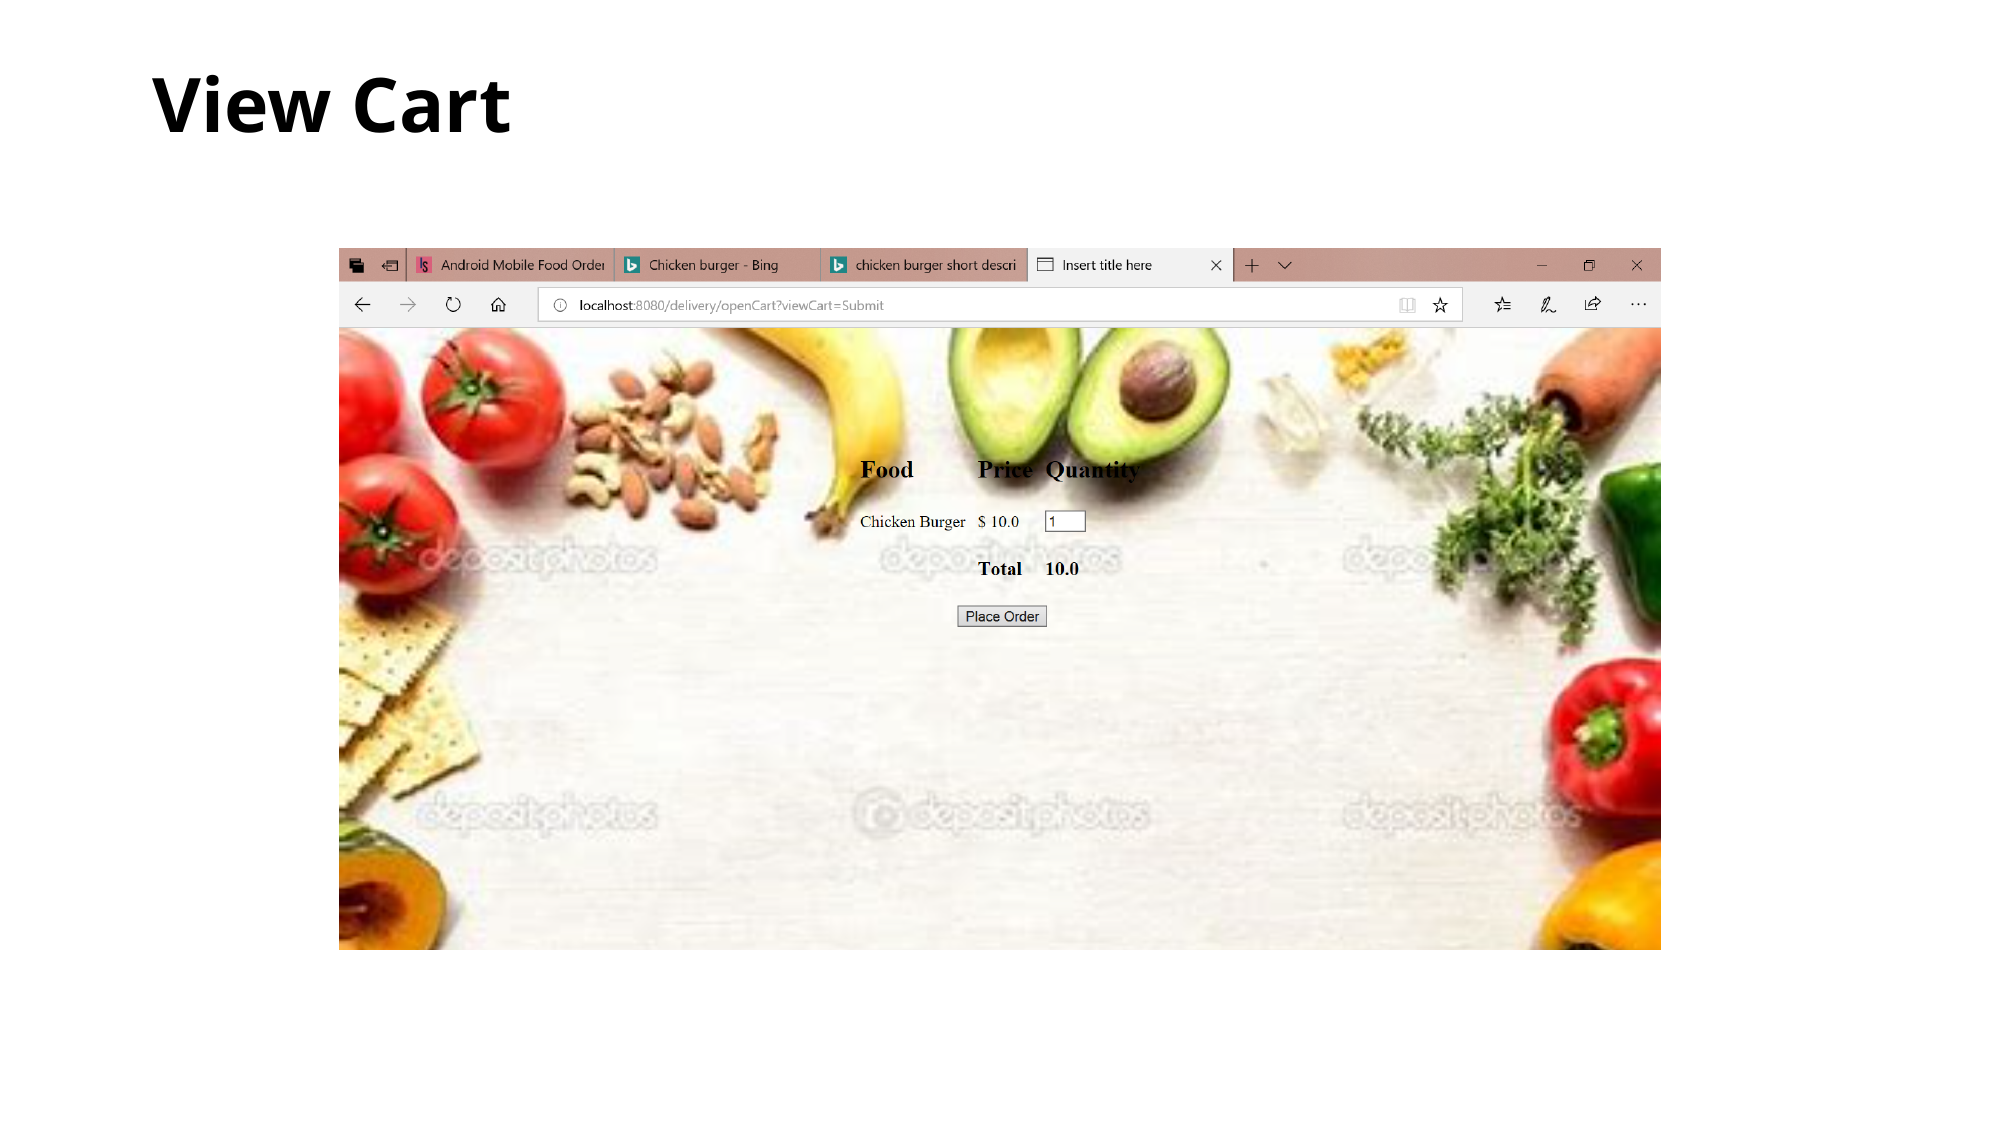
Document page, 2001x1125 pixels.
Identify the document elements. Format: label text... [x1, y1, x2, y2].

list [339, 248, 1661, 950]
title View Cart [137, 59, 1863, 157]
